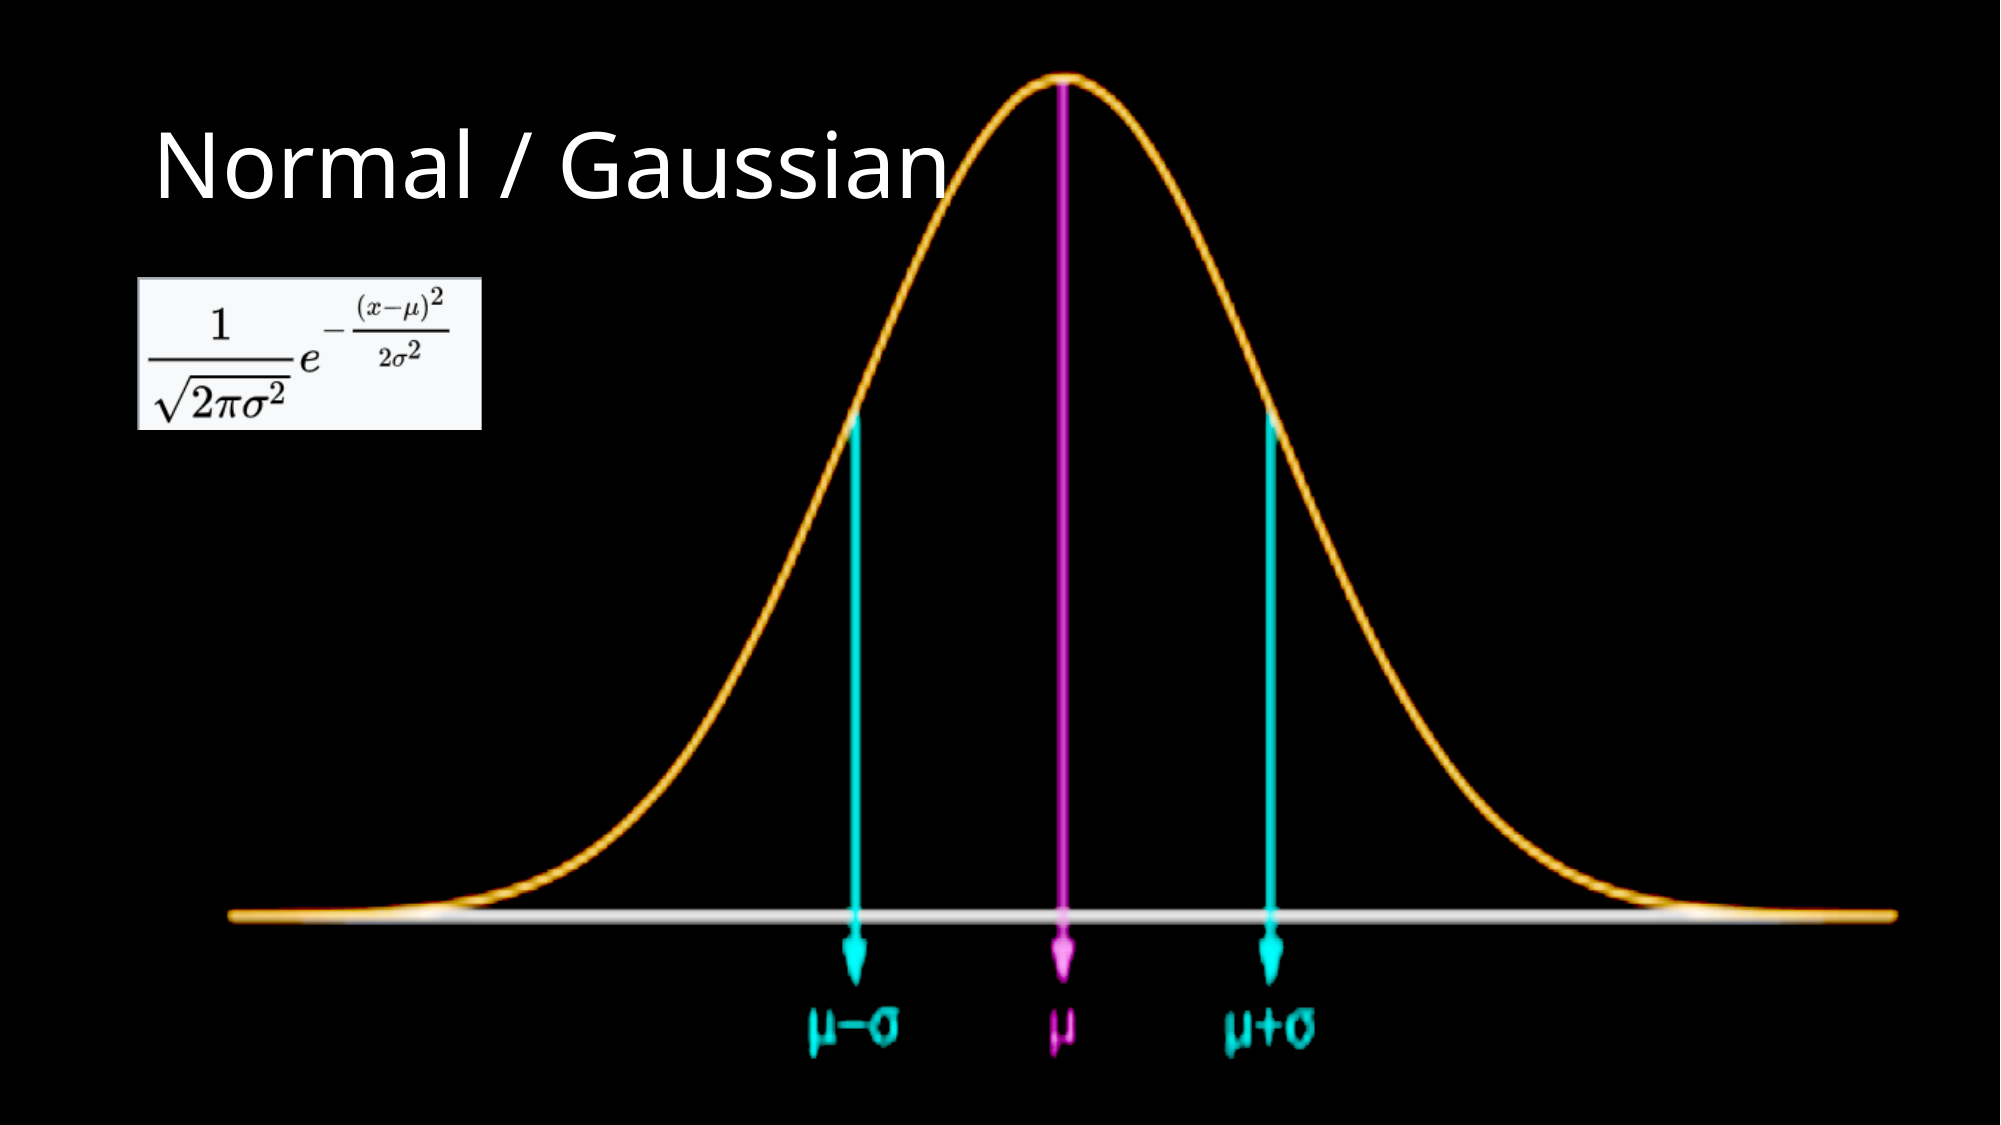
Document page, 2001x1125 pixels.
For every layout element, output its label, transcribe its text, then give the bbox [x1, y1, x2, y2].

picture [137, 0, 1958, 1125]
title Normal / Gaussian [137, 59, 184, 277]
